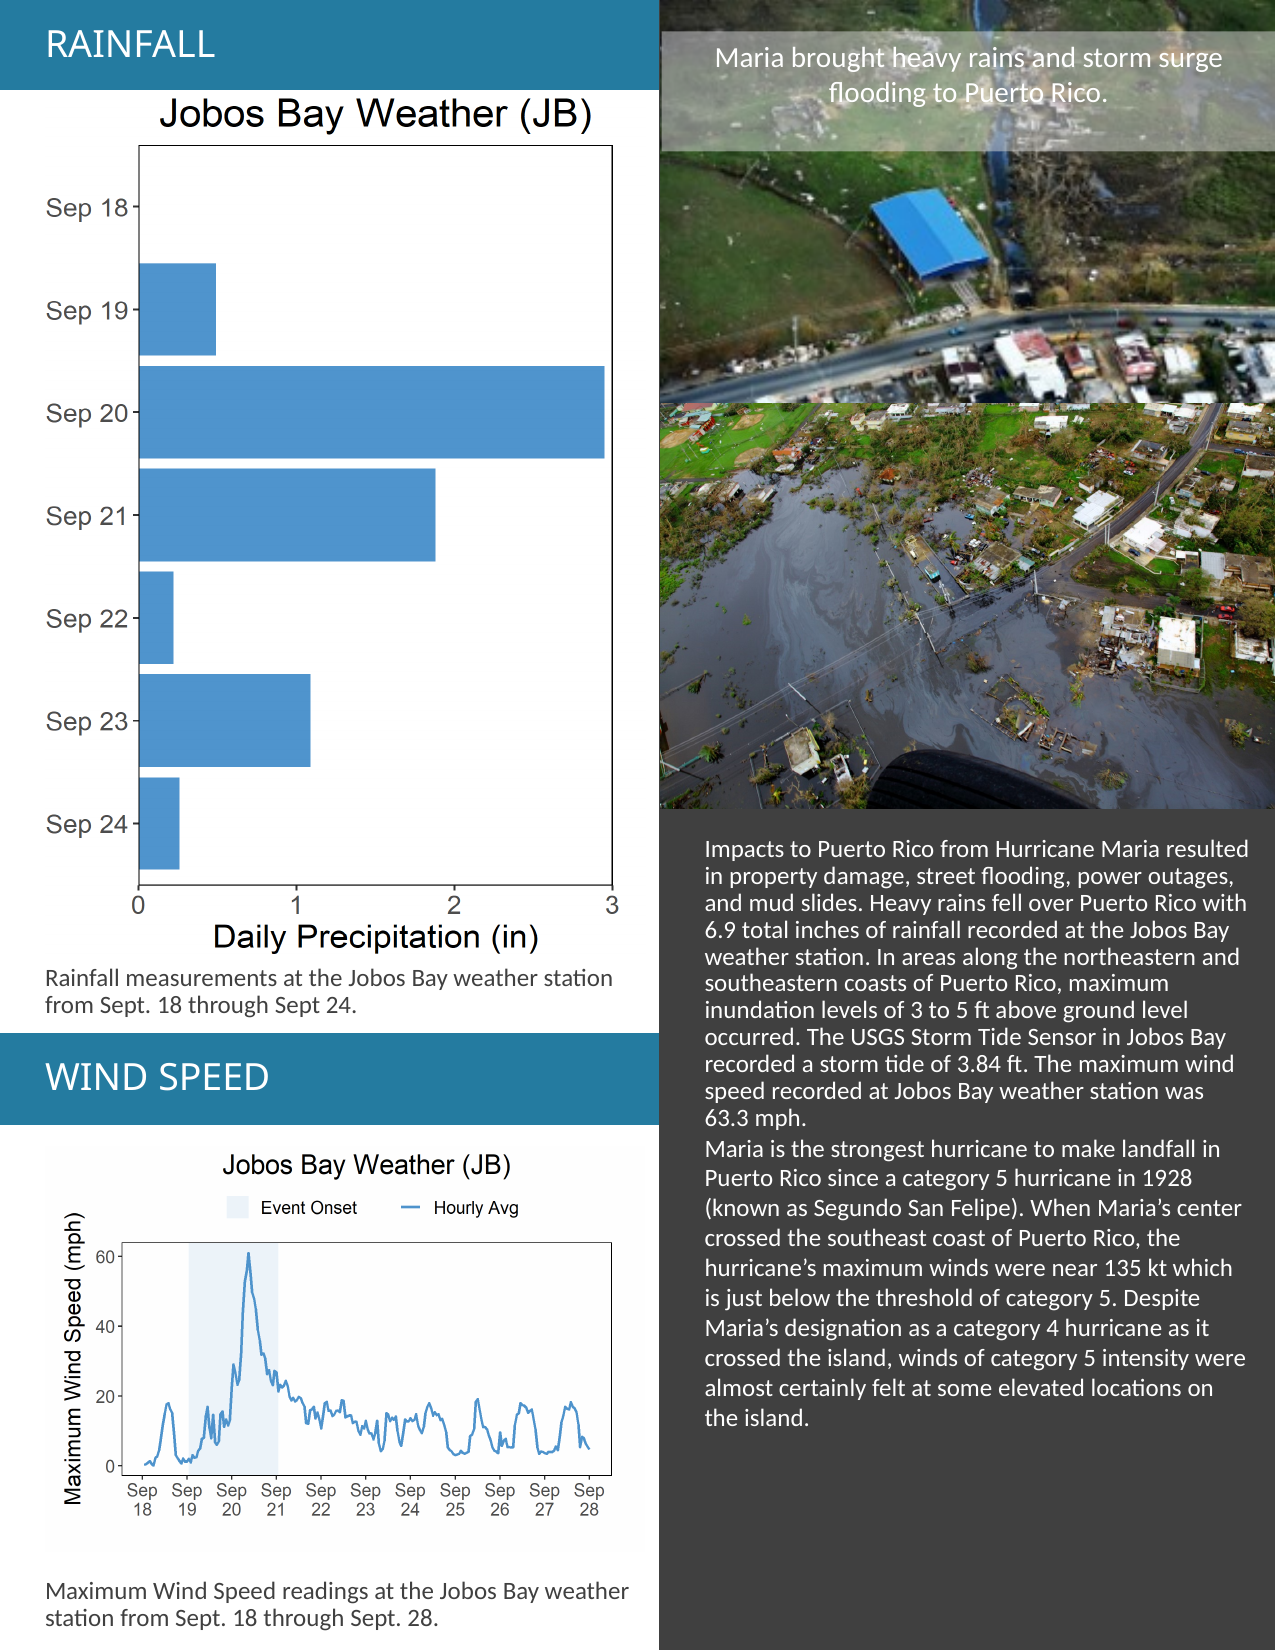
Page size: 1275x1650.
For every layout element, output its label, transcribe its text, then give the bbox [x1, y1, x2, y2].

list Rainfall [0, 0, 659, 90]
picture [659, 0, 1275, 809]
list Wind Speed [0, 1033, 659, 1124]
list Maximum Wind Speed readings at the Jobos Bay weather station from Sept. 18 through Sept. 28. [0, 1570, 665, 1646]
picture [44, 1146, 645, 1552]
list Rainfall measurements at the Jobos Bay weather station from Sept. 18 through Sept 24. [0, 957, 659, 1033]
picture [45, 98, 646, 954]
list Impacts to Puerto Rico from Hurricane Maria resulted in property damage, street flooding, power outages, and mud slides. Heavy rains fell over Puerto Rico with 6.9 total inches of rainfall recorded at the Jobos Bay weather station. In areas along the northeastern and southeastern coasts of Puerto Rico, maximum inundation levels of 3 to 5 ft above ground level occurred. The USGS Storm Tide Sensor in Jobos Bay recorded a storm tide of 3.84 ft. The maximum wind speed recorded at Jobos Bay weather station was 63.3 mph. Maria is the strongest hurricane to make landfall in Puerto Rico since a category 5 hurricane in 1928 (known as Segundo San Felipe). When Maria’s center crossed the southeast coast of Puerto Rico, the hurricane’s maximum winds were near 135 kt which is just below the threshold of category 5. Despite Maria’s designation as a category 4 hurricane as it crossed the island, winds of category 5 intensity were almost certainly felt at some elevated locations on the island. [659, 813, 1275, 1639]
